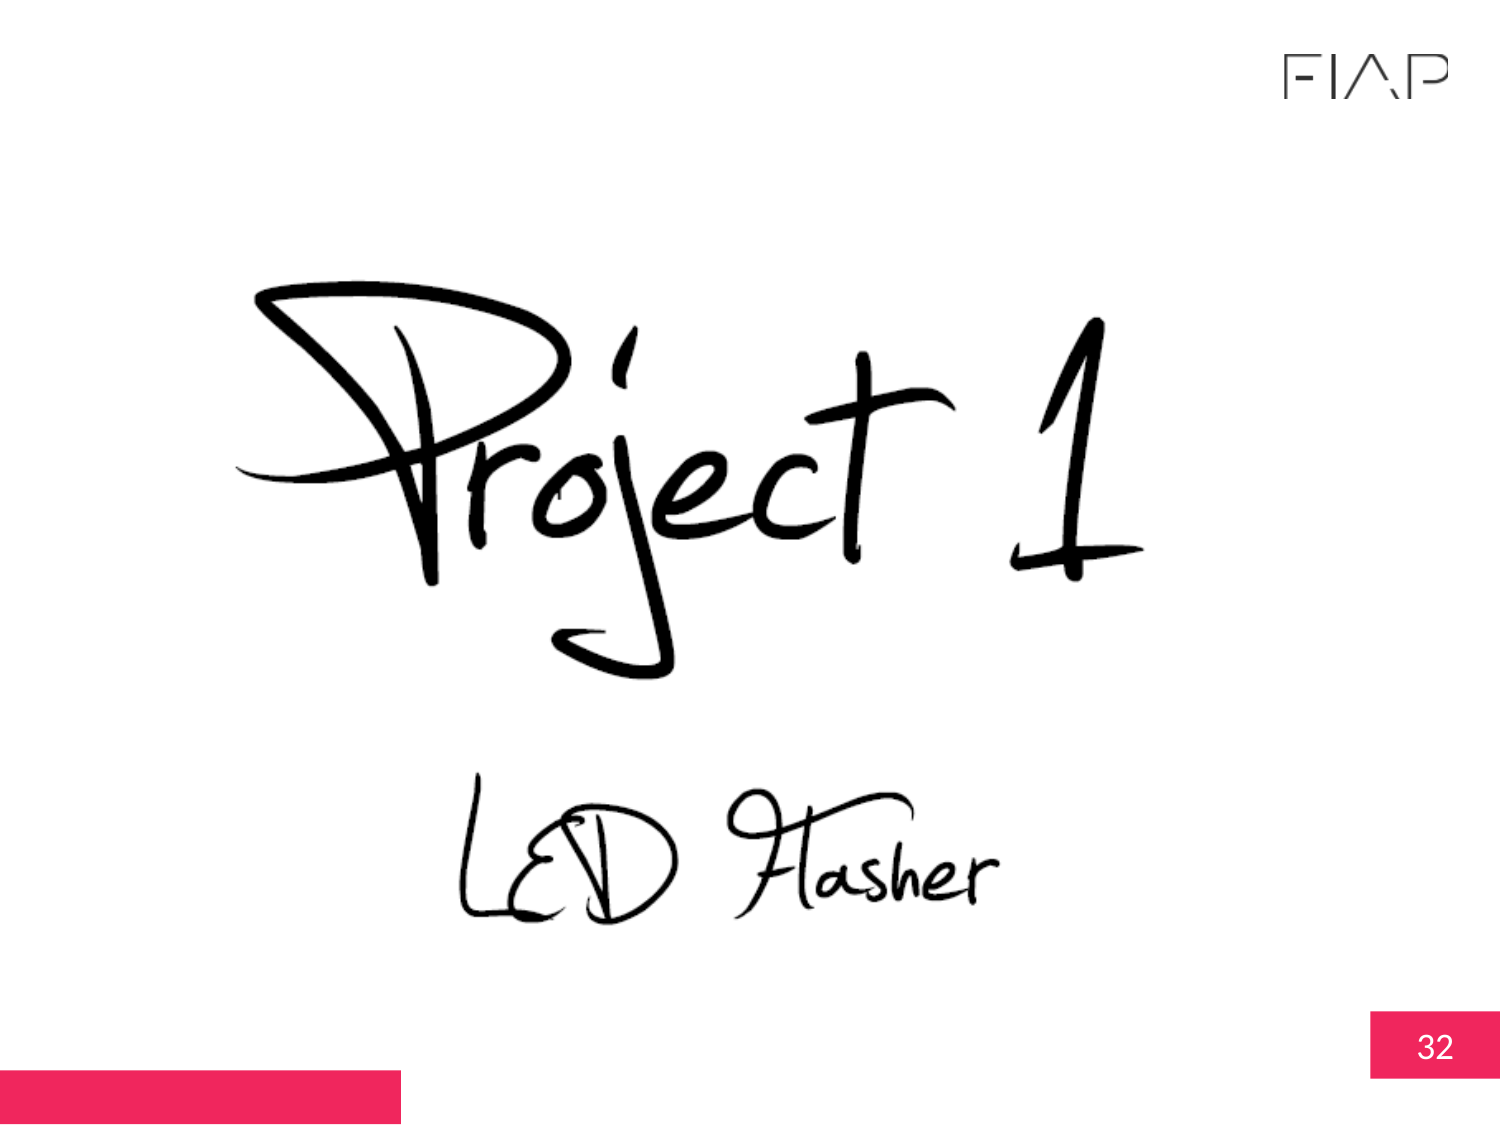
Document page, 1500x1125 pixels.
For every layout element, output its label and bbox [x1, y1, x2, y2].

list [218, 222, 1236, 952]
